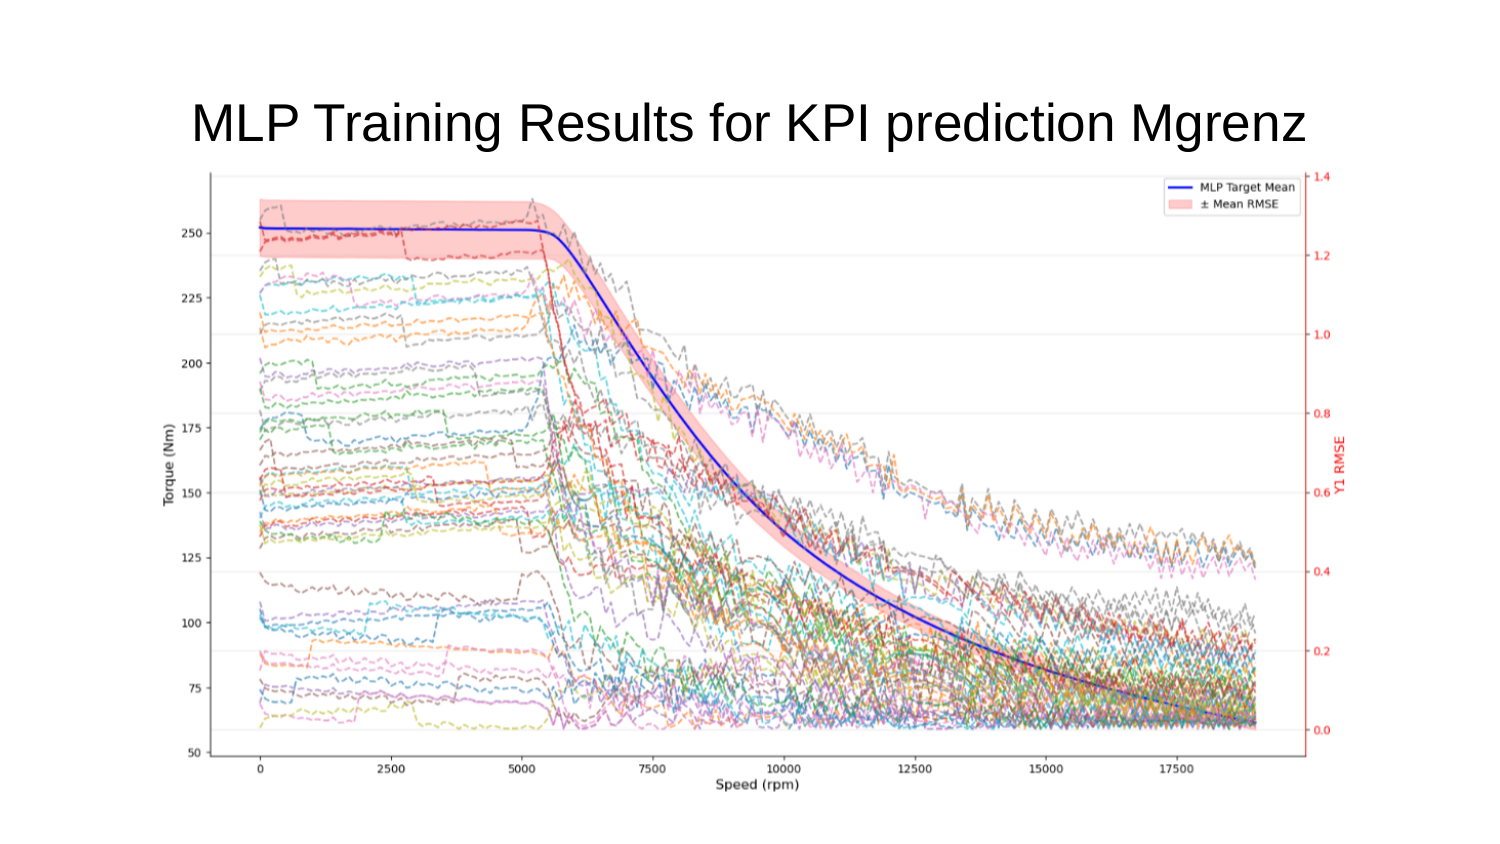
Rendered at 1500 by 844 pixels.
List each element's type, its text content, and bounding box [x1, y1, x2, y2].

picture [145, 155, 1379, 801]
title MLP Training Results for KPI prediction Mgrenz [51, 72, 1449, 167]
